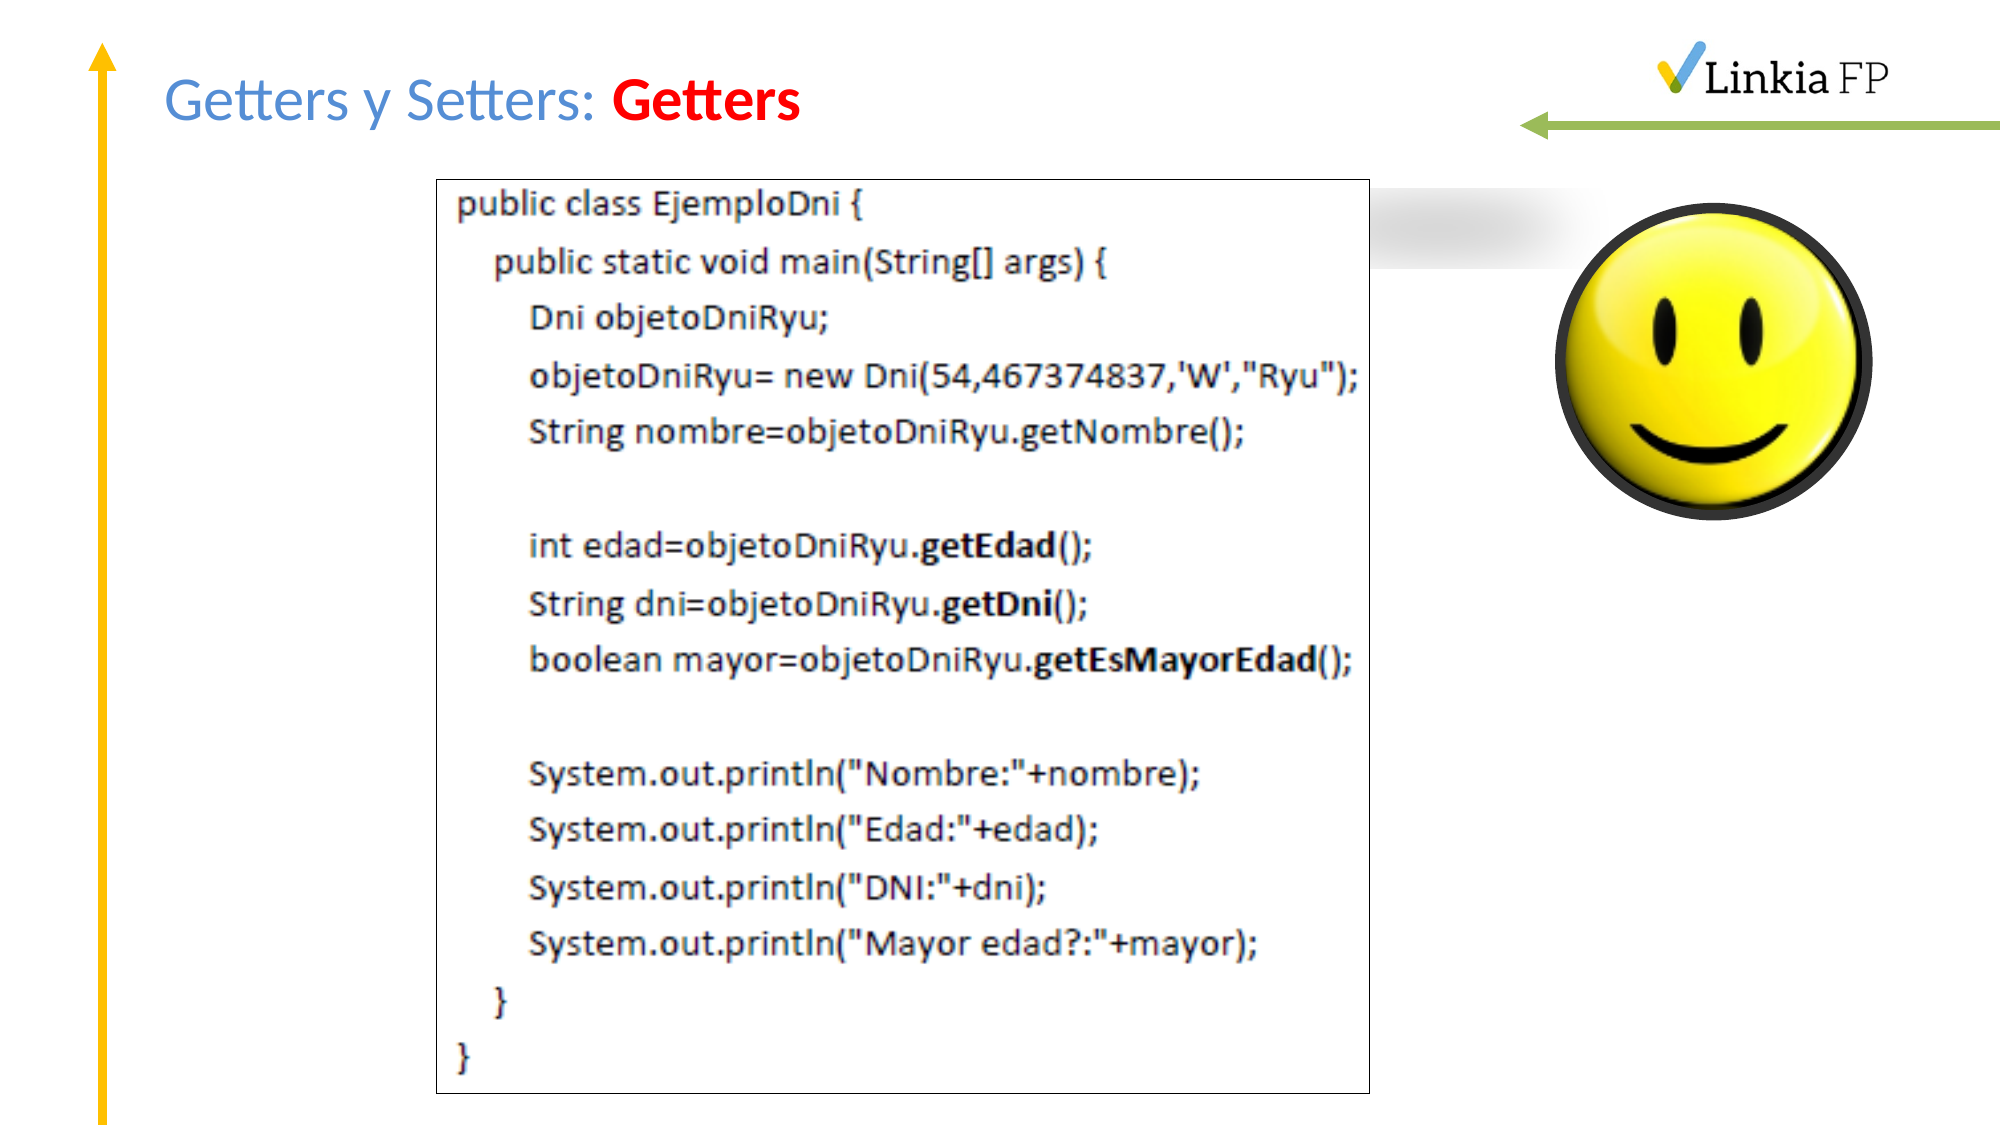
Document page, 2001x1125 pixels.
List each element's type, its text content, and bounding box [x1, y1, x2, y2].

title Getters y Setters: Getters [149, 30, 1957, 160]
picture [1559, 207, 1868, 516]
picture [436, 179, 1370, 1095]
